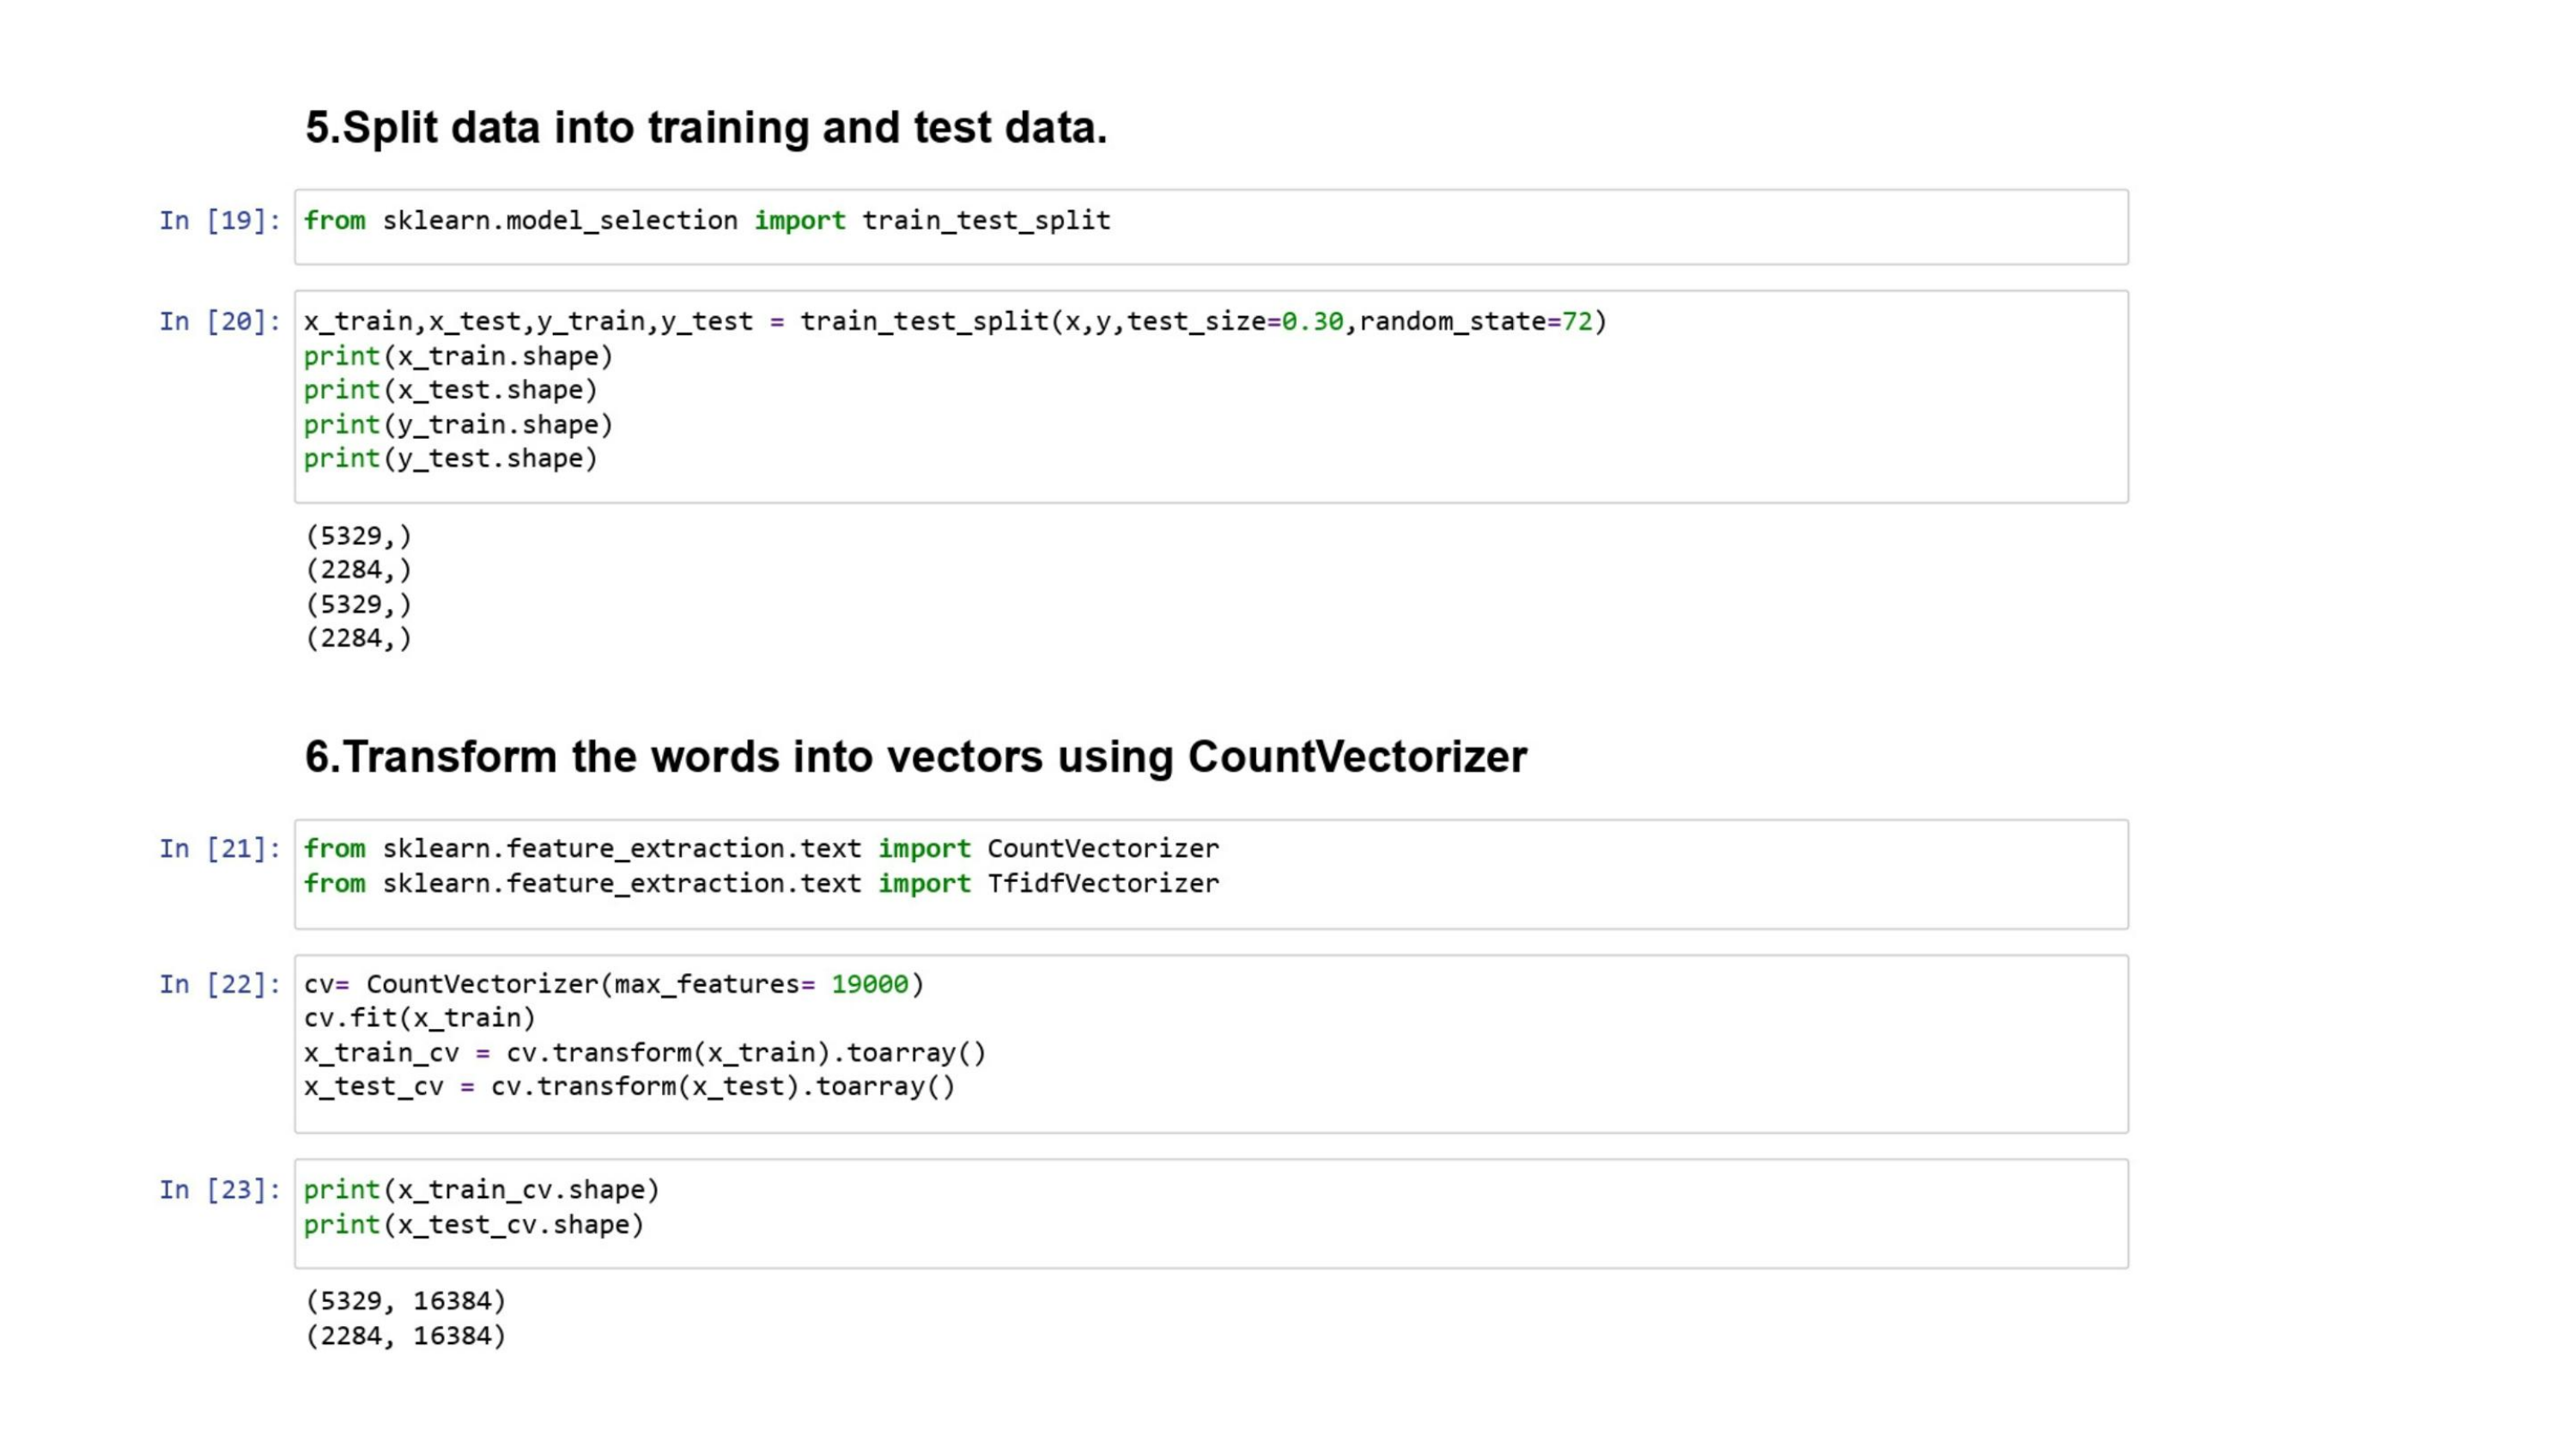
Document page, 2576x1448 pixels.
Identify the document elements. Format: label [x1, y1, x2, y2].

text_box [0, 0, 2576, 1448]
